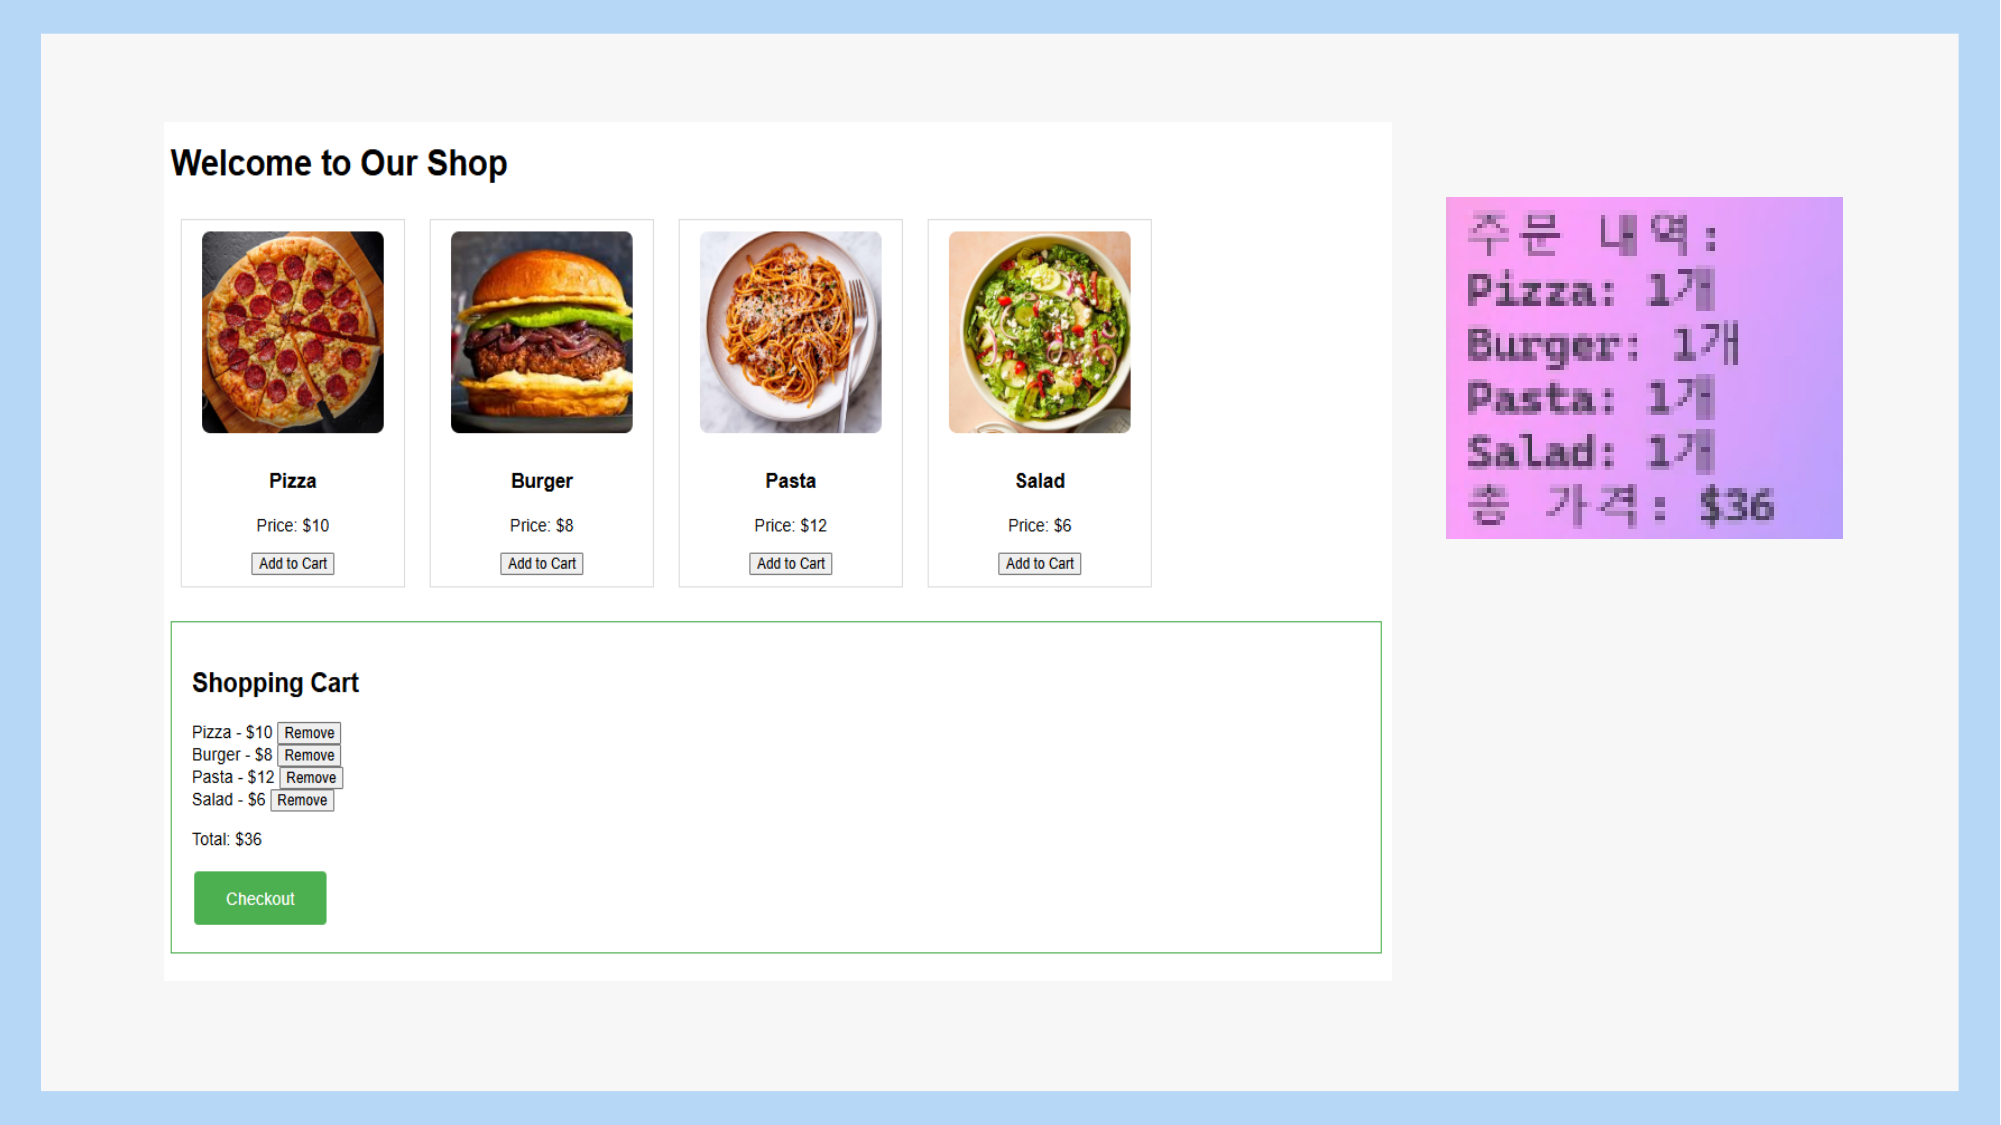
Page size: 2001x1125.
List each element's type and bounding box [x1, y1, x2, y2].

picture [164, 121, 1392, 981]
picture [1446, 196, 1843, 539]
